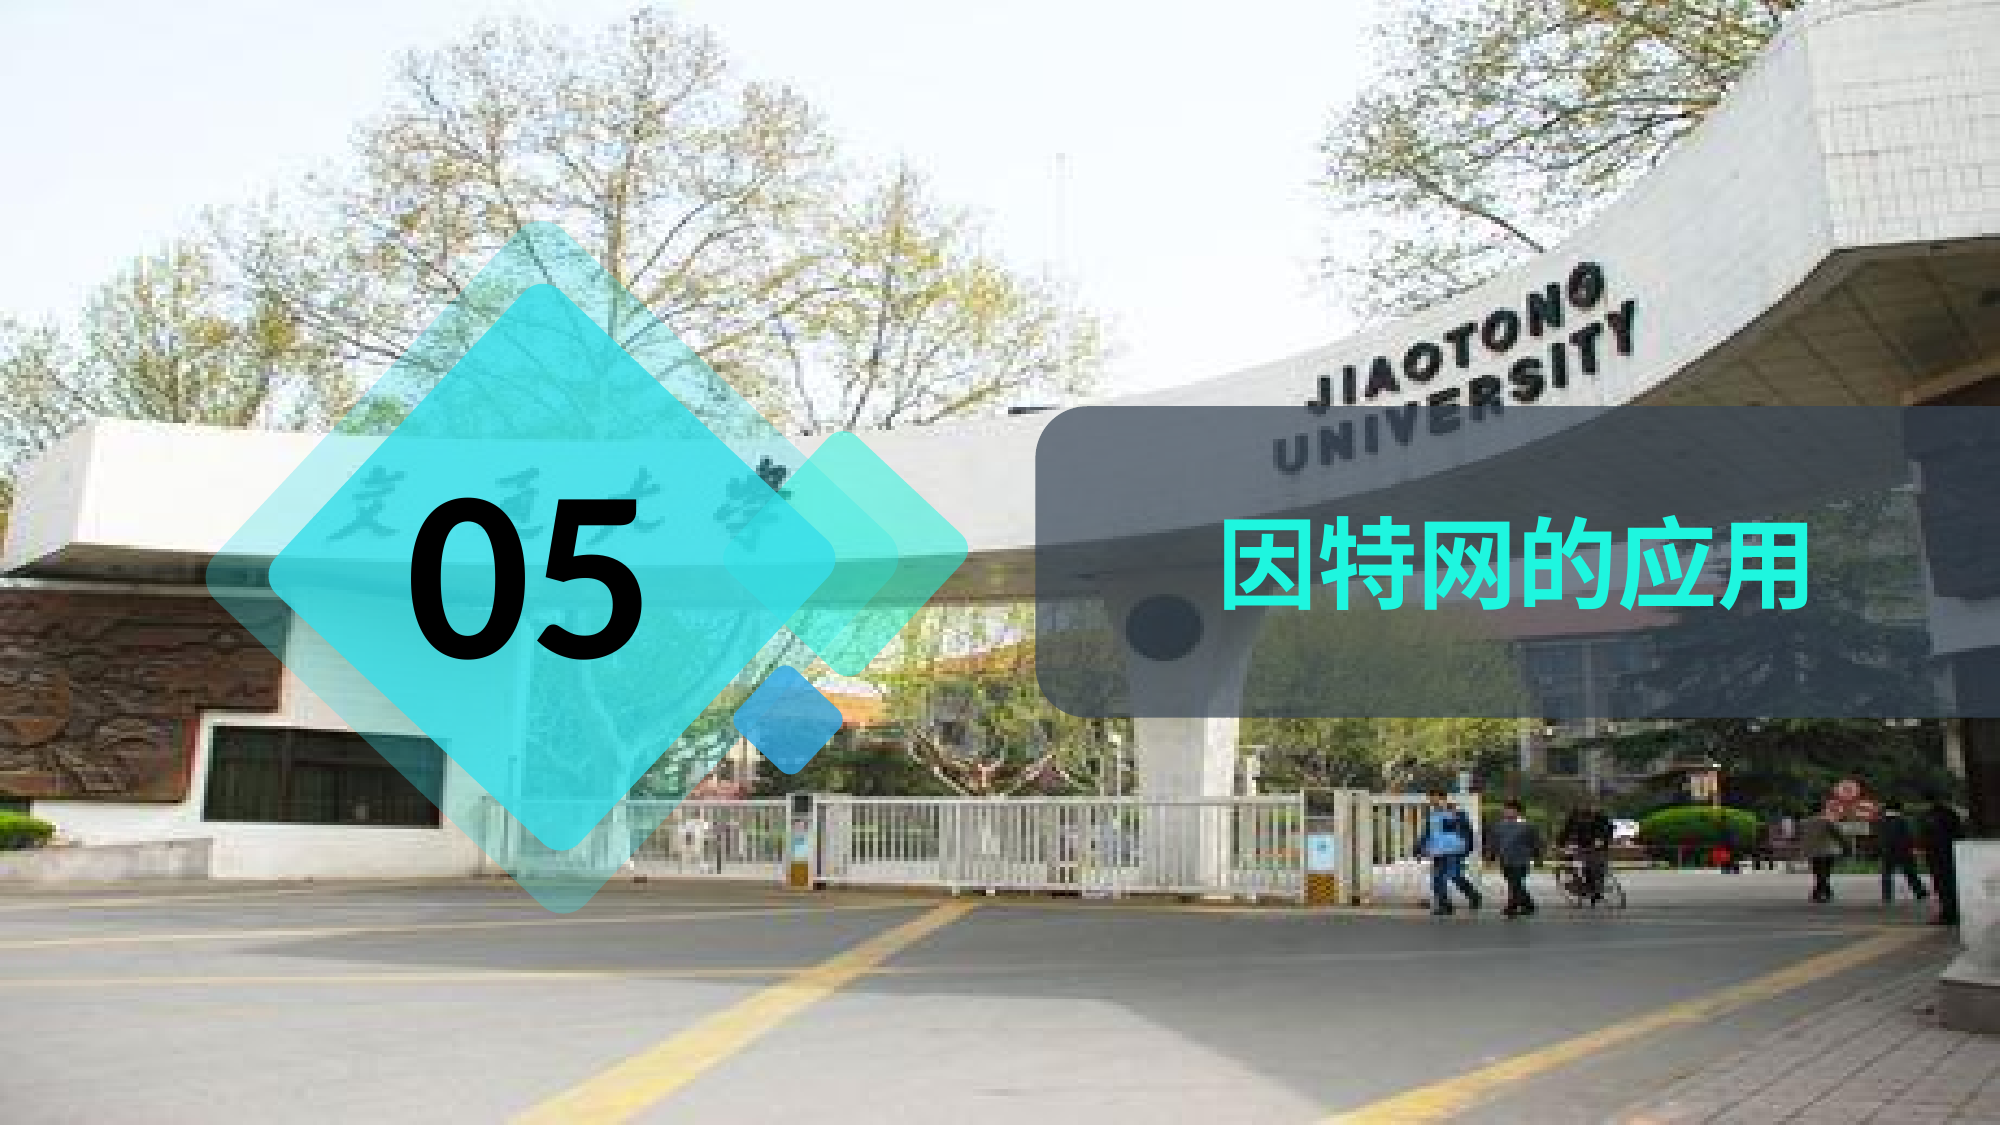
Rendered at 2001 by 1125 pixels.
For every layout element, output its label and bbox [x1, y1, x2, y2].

text_box [1035, 406, 2000, 752]
picture [0, 0, 2000, 1125]
